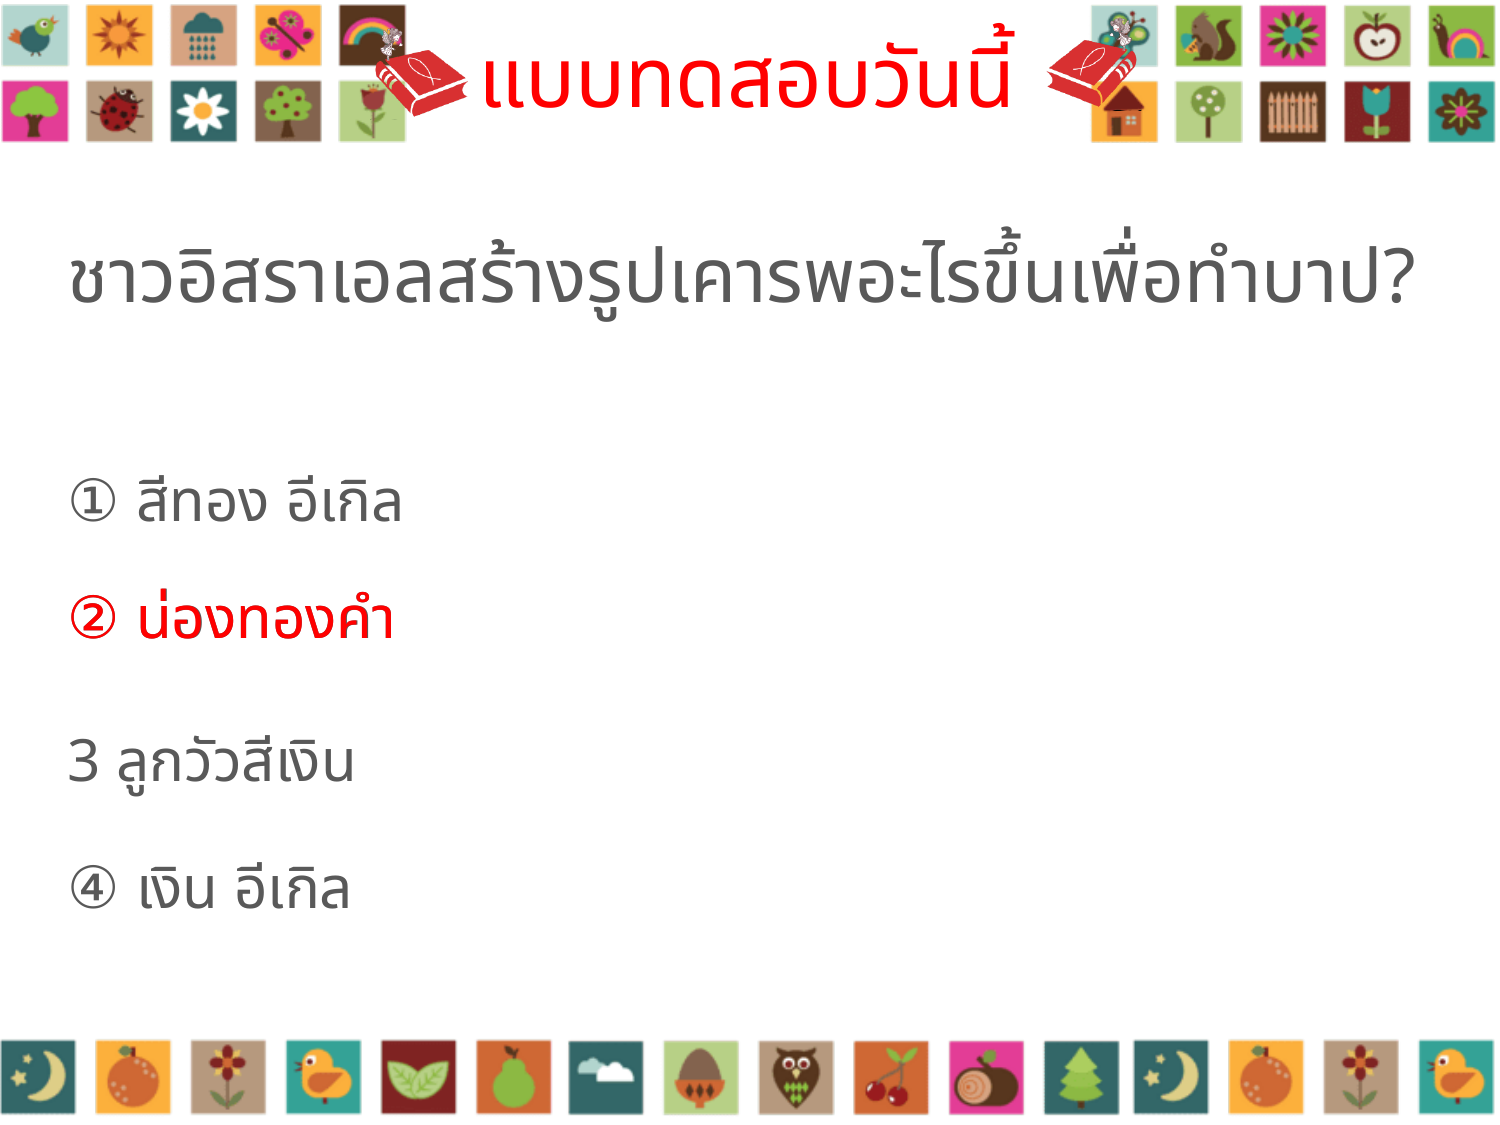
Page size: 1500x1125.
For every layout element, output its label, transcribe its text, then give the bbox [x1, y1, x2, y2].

text_box แบบทดสอบวันนี้ [425, 16, 1078, 131]
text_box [0, 1028, 1500, 1118]
picture [1015, 3, 1500, 150]
text_box ชาวอิสราเอลสร้างรูปเคารพอะไรขึ้นเพื่อทำบาป? [53, 219, 1436, 325]
text_box 3 ลูกวัวสีเงิน [53, 716, 1483, 801]
text_box ② น่องทองคำ [52, 573, 1483, 658]
text_box ④ เงิน อีเกิล [53, 842, 1483, 928]
picture [0, 3, 501, 150]
text_box ① สีทอง อีเกิล [53, 456, 1436, 541]
